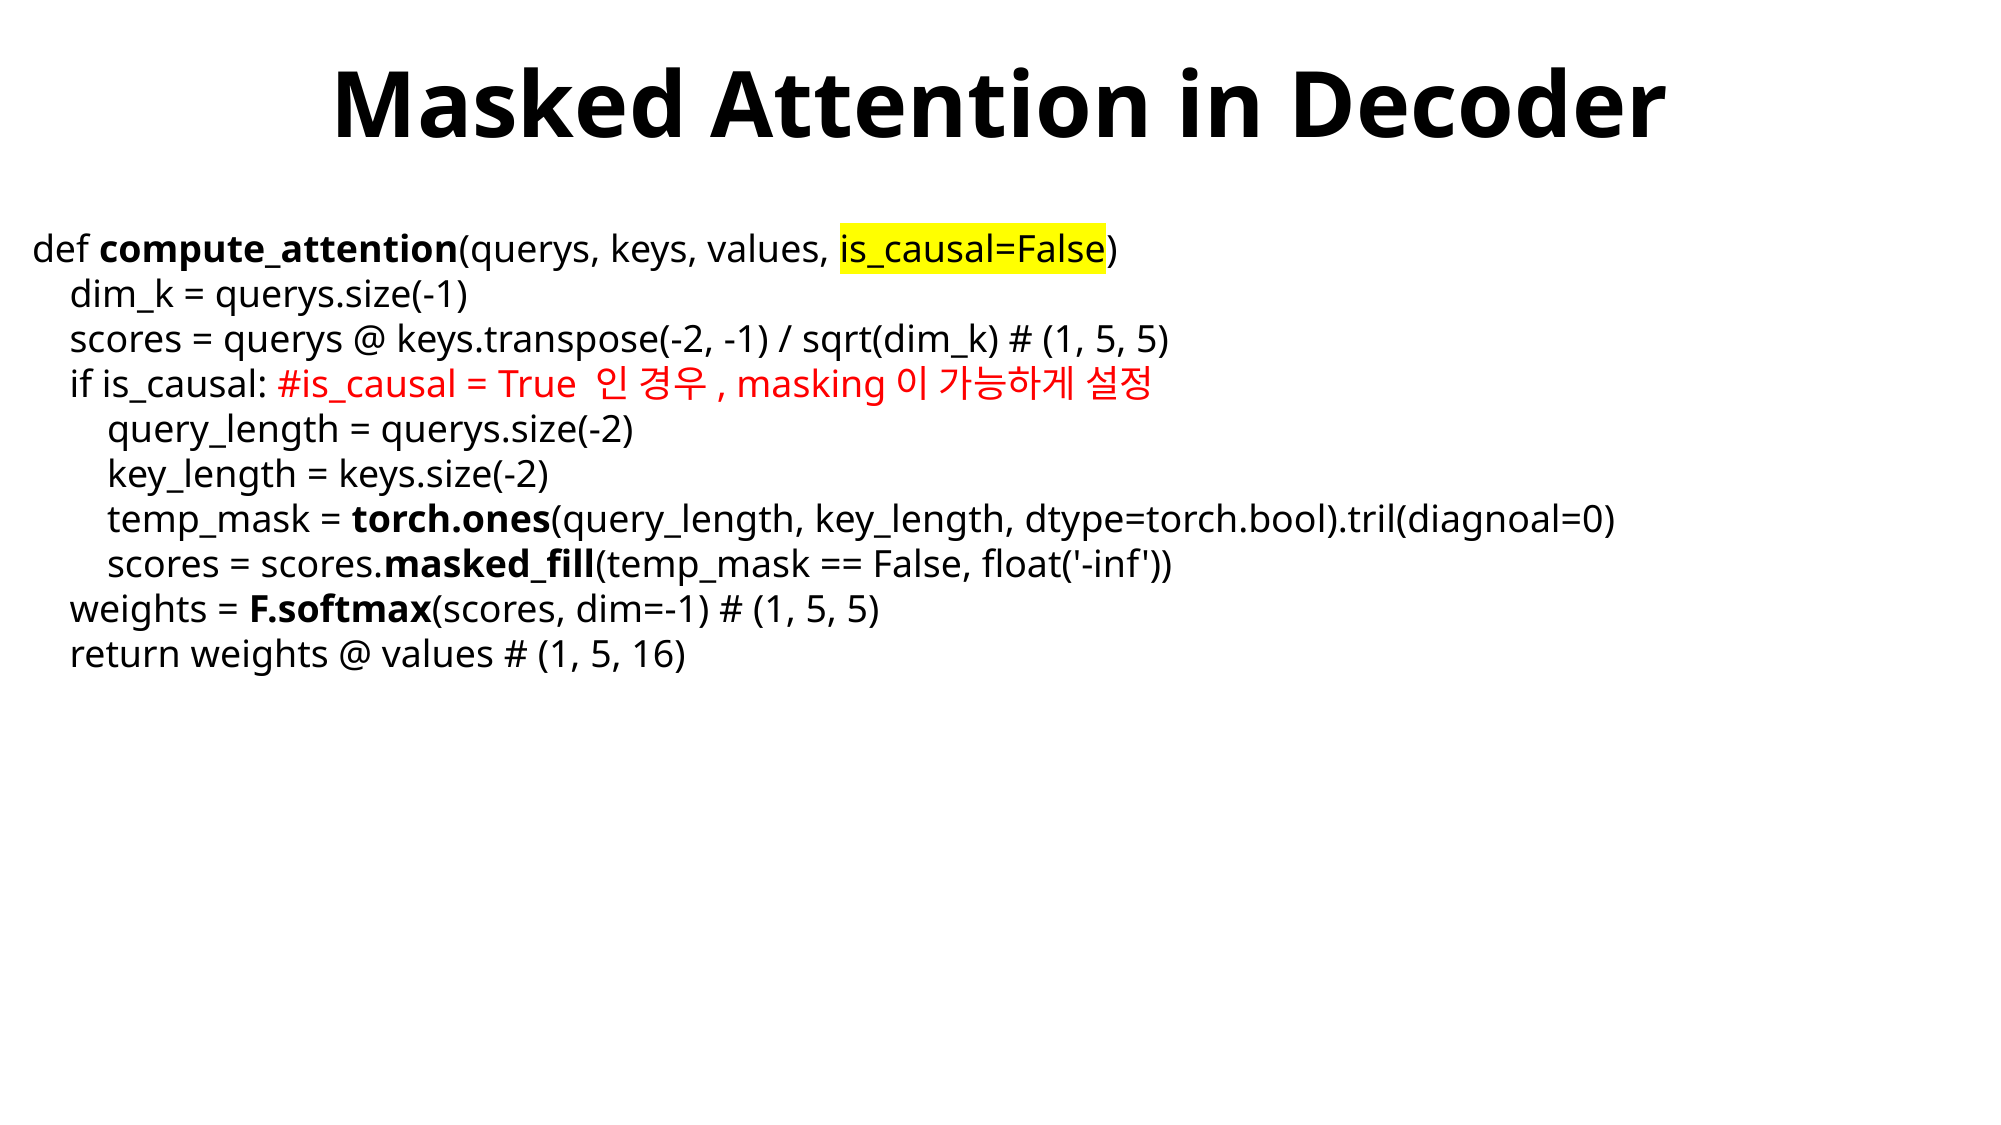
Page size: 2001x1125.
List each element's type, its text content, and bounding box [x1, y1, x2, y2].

text_box def compute_attention(querys, keys, values, is_causal=False) dim_k = querys.size(-1) scores = querys @ keys.transpose(-2, -1) / sqrt(dim_k) # (1, 5, 5) if is_causal: #is_causal = True 인 경우, masking이 가능하게 설정 query_length = querys.size(-2) key_length = keys.size(-2) temp_mask = torch.ones(query_length, key_length, dtype=torch.bool).tril(diagnoal=0) scores = scores.masked_fill(temp_mask == False, float('-inf')) weights = F.softmax(scores, dim=-1) # (1, 5, 5) return weights @ values # (1, 5, 16) [17, 217, 1952, 683]
title Masked Attention in Decoder [137, 0, 1863, 217]
